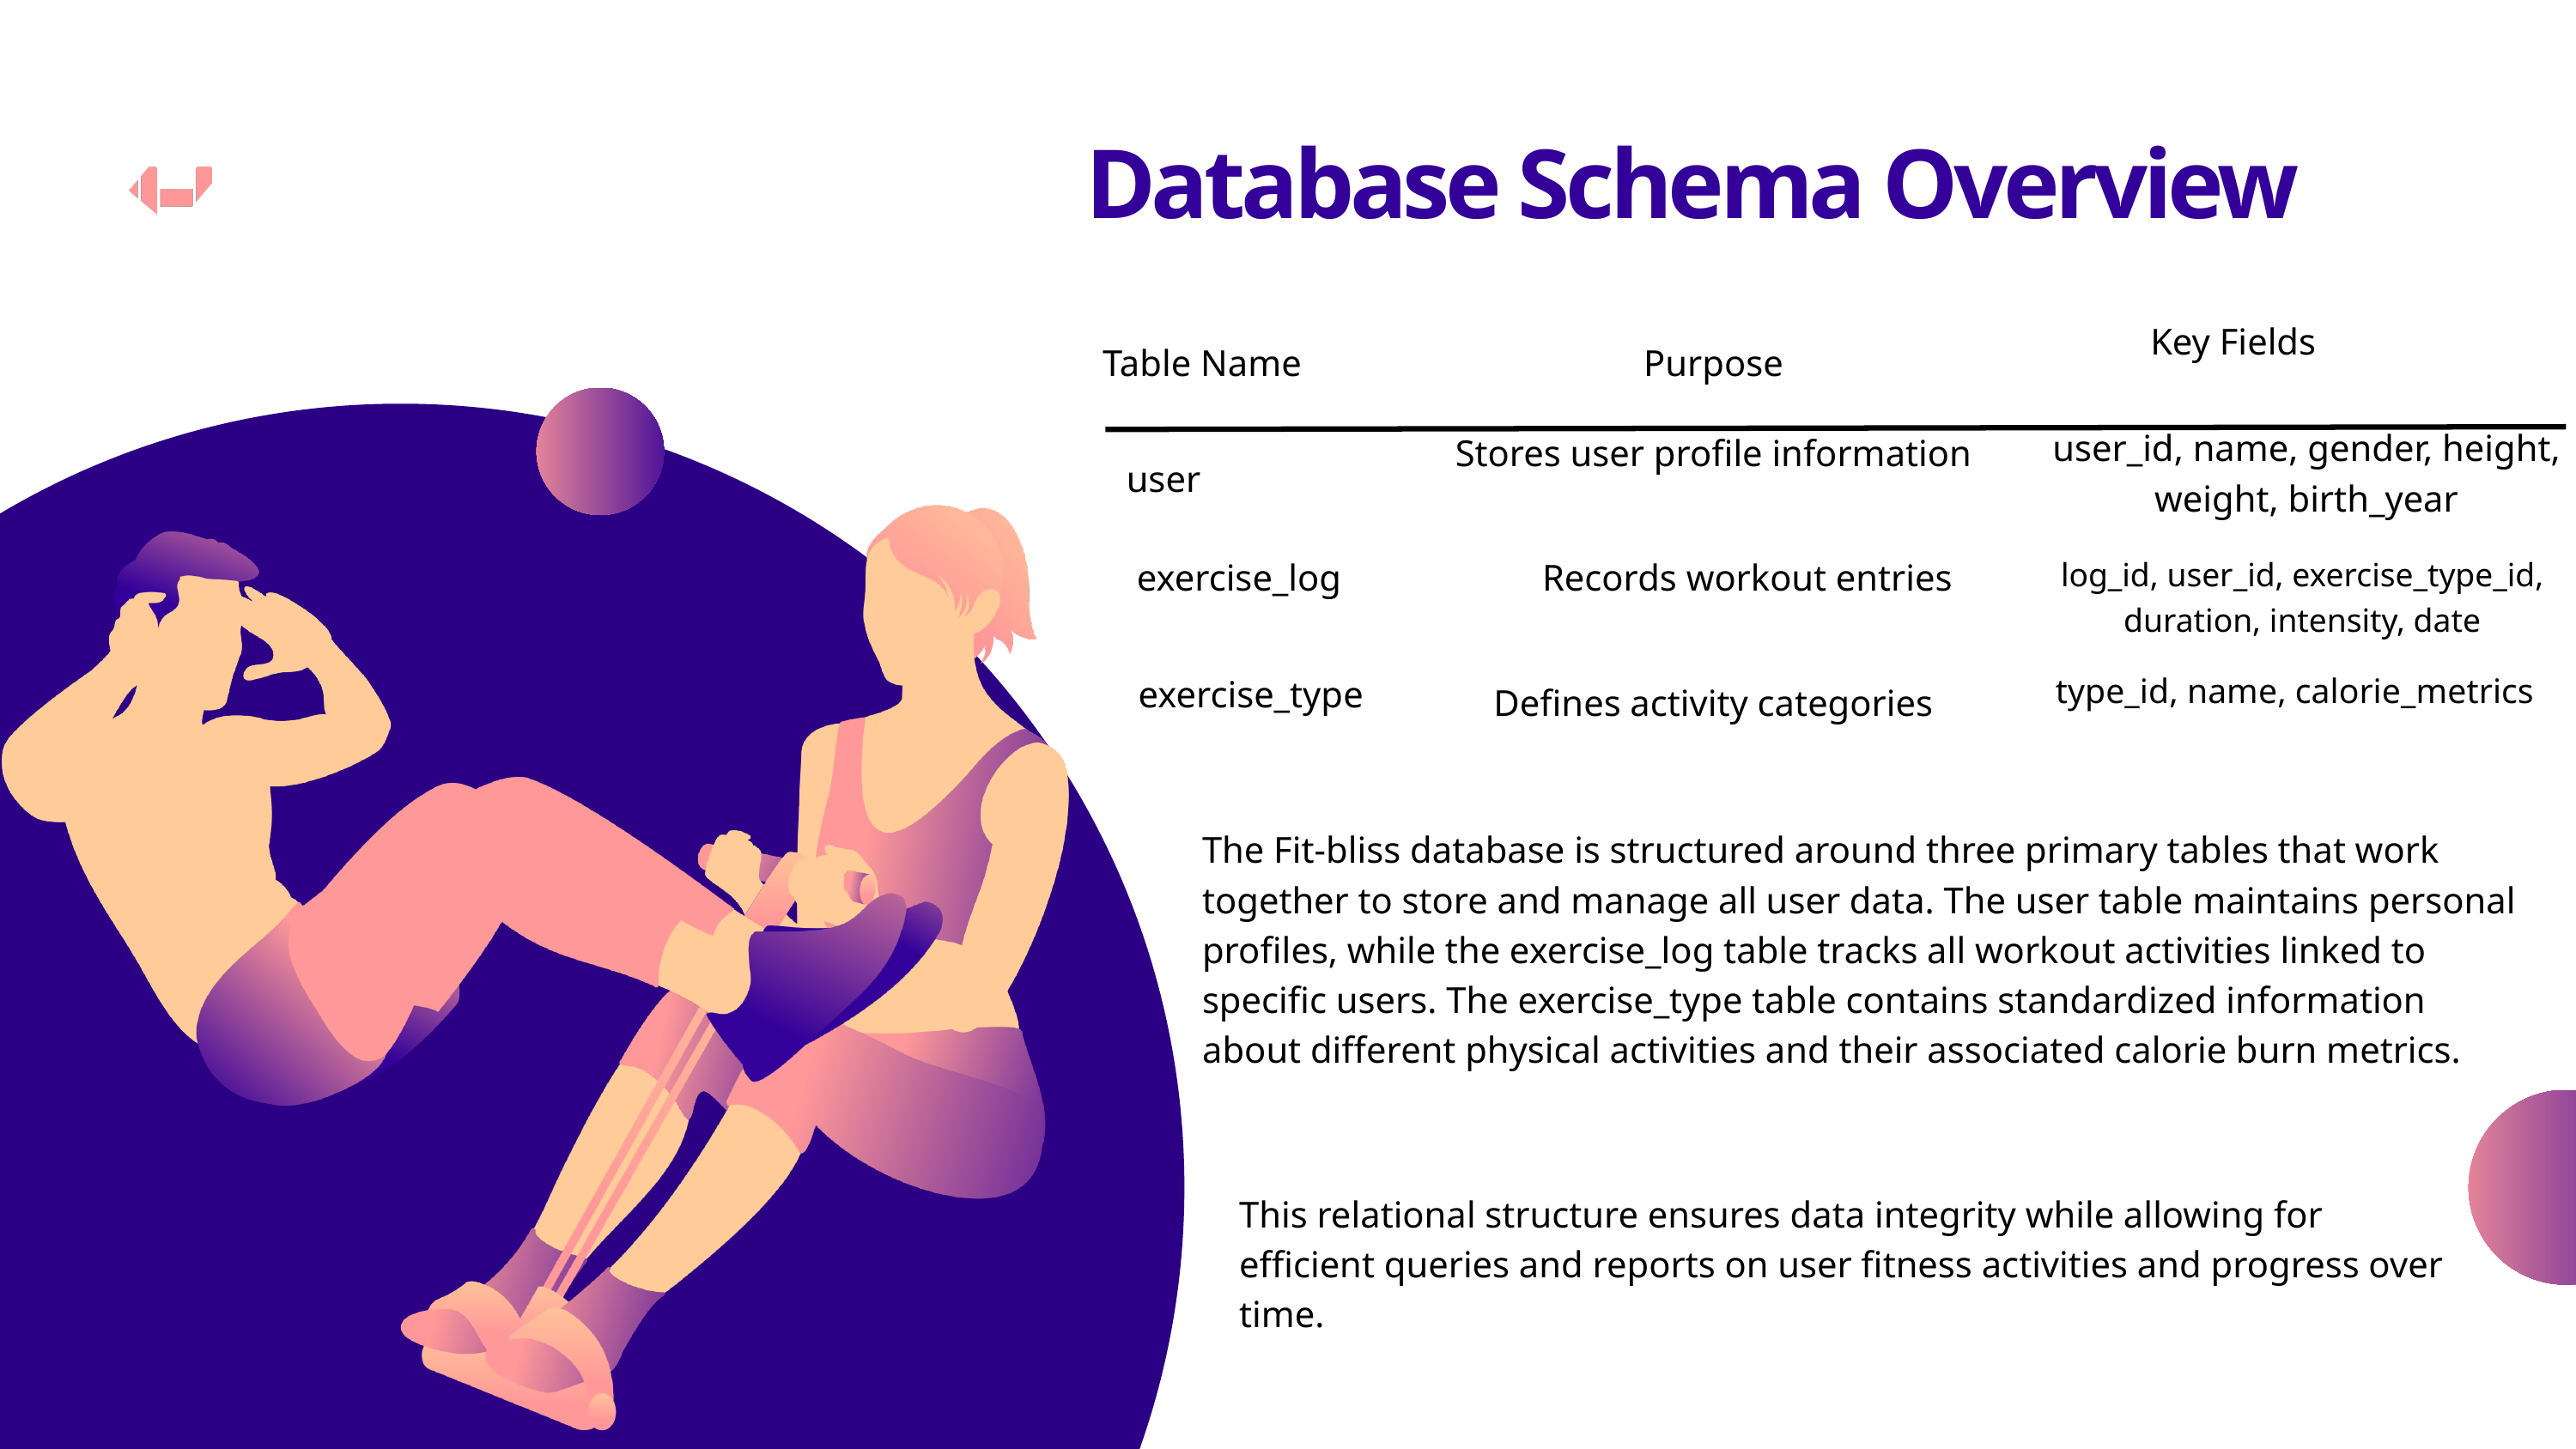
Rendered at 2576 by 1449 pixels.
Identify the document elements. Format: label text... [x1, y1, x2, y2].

text_box Defines activity categories [1477, 673, 1950, 724]
text_box type_id, name, calorie_metrics [2031, 663, 2559, 711]
text_box Database Schema Overview [1085, 134, 2409, 341]
text_box Stores user profile information [1444, 423, 1983, 475]
text_box log_id, user_id, exercise_type_id, duration, intensity, date [1990, 549, 2576, 639]
text_box Table Name [1093, 333, 1310, 384]
text_box exercise_type [1189, 664, 1377, 715]
text_box Purpose [1641, 333, 1786, 384]
text_box [926, 323, 2518, 402]
text_box Key Fields [2146, 312, 2321, 362]
text_box exercise_log [1189, 549, 1353, 599]
text_box The Fit-bliss database is structured around three primary tables that work together to store and manage all user data. The user table maintains personal profiles, while the exercise_log table tracks all workout activities linked to specific users. The exercise_type table contains standardized information about different physical activities and their associated calorie burn metrics. [1201, 820, 2518, 1071]
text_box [0, 403, 1185, 1449]
text_box This relational structure ensures data integrity while allowing for efficient queries and reports on user fitness activities and progress over time. [1239, 1185, 2445, 1336]
text_box user [1189, 449, 1202, 500]
text_box user_id, name, gender, height, weight, birth_year [2043, 418, 2570, 519]
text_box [2468, 1089, 2576, 1285]
text_box Records workout entries [1479, 549, 1990, 599]
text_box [536, 387, 665, 516]
text_box [128, 130, 225, 229]
